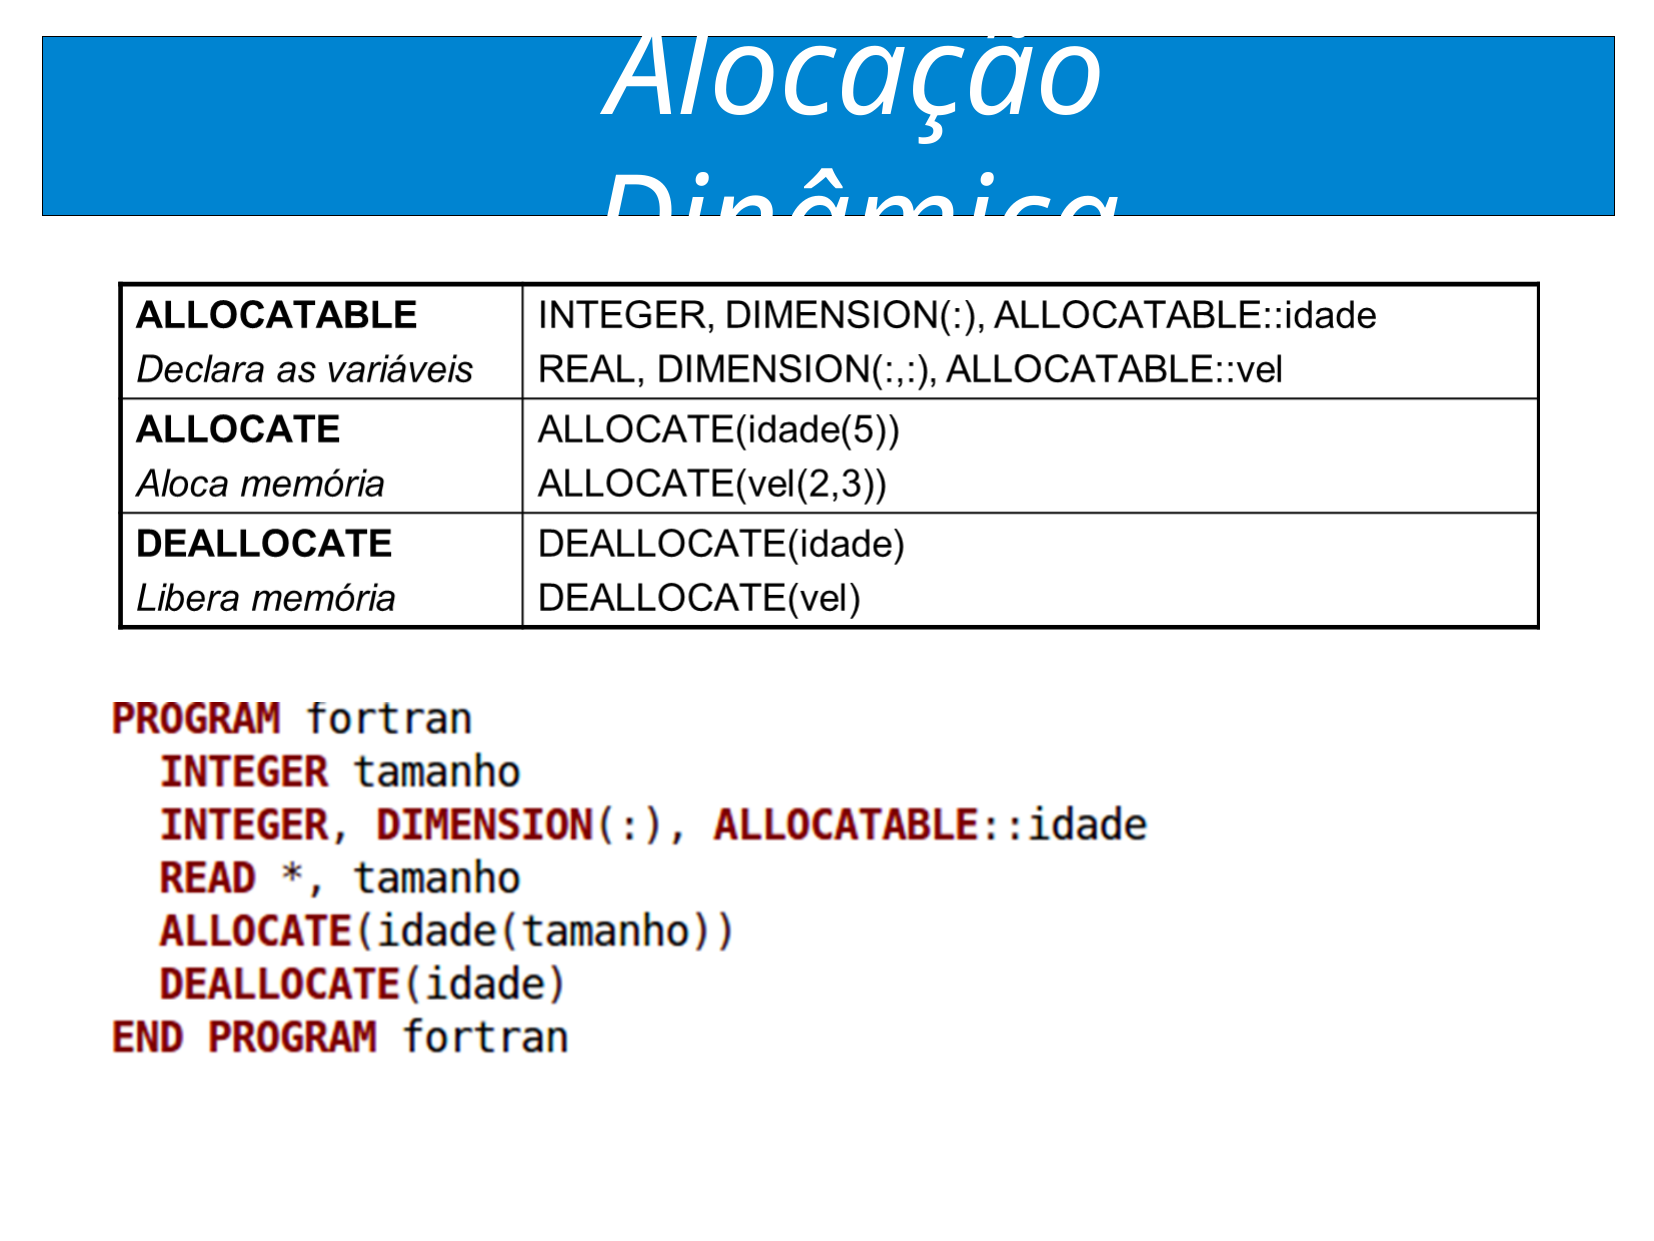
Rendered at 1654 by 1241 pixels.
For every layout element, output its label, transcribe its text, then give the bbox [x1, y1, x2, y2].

text_box Alocação Dinâmica [369, 0, 1344, 180]
picture [111, 702, 1152, 1056]
text_box [42, 36, 1615, 216]
picture [111, 279, 1540, 644]
